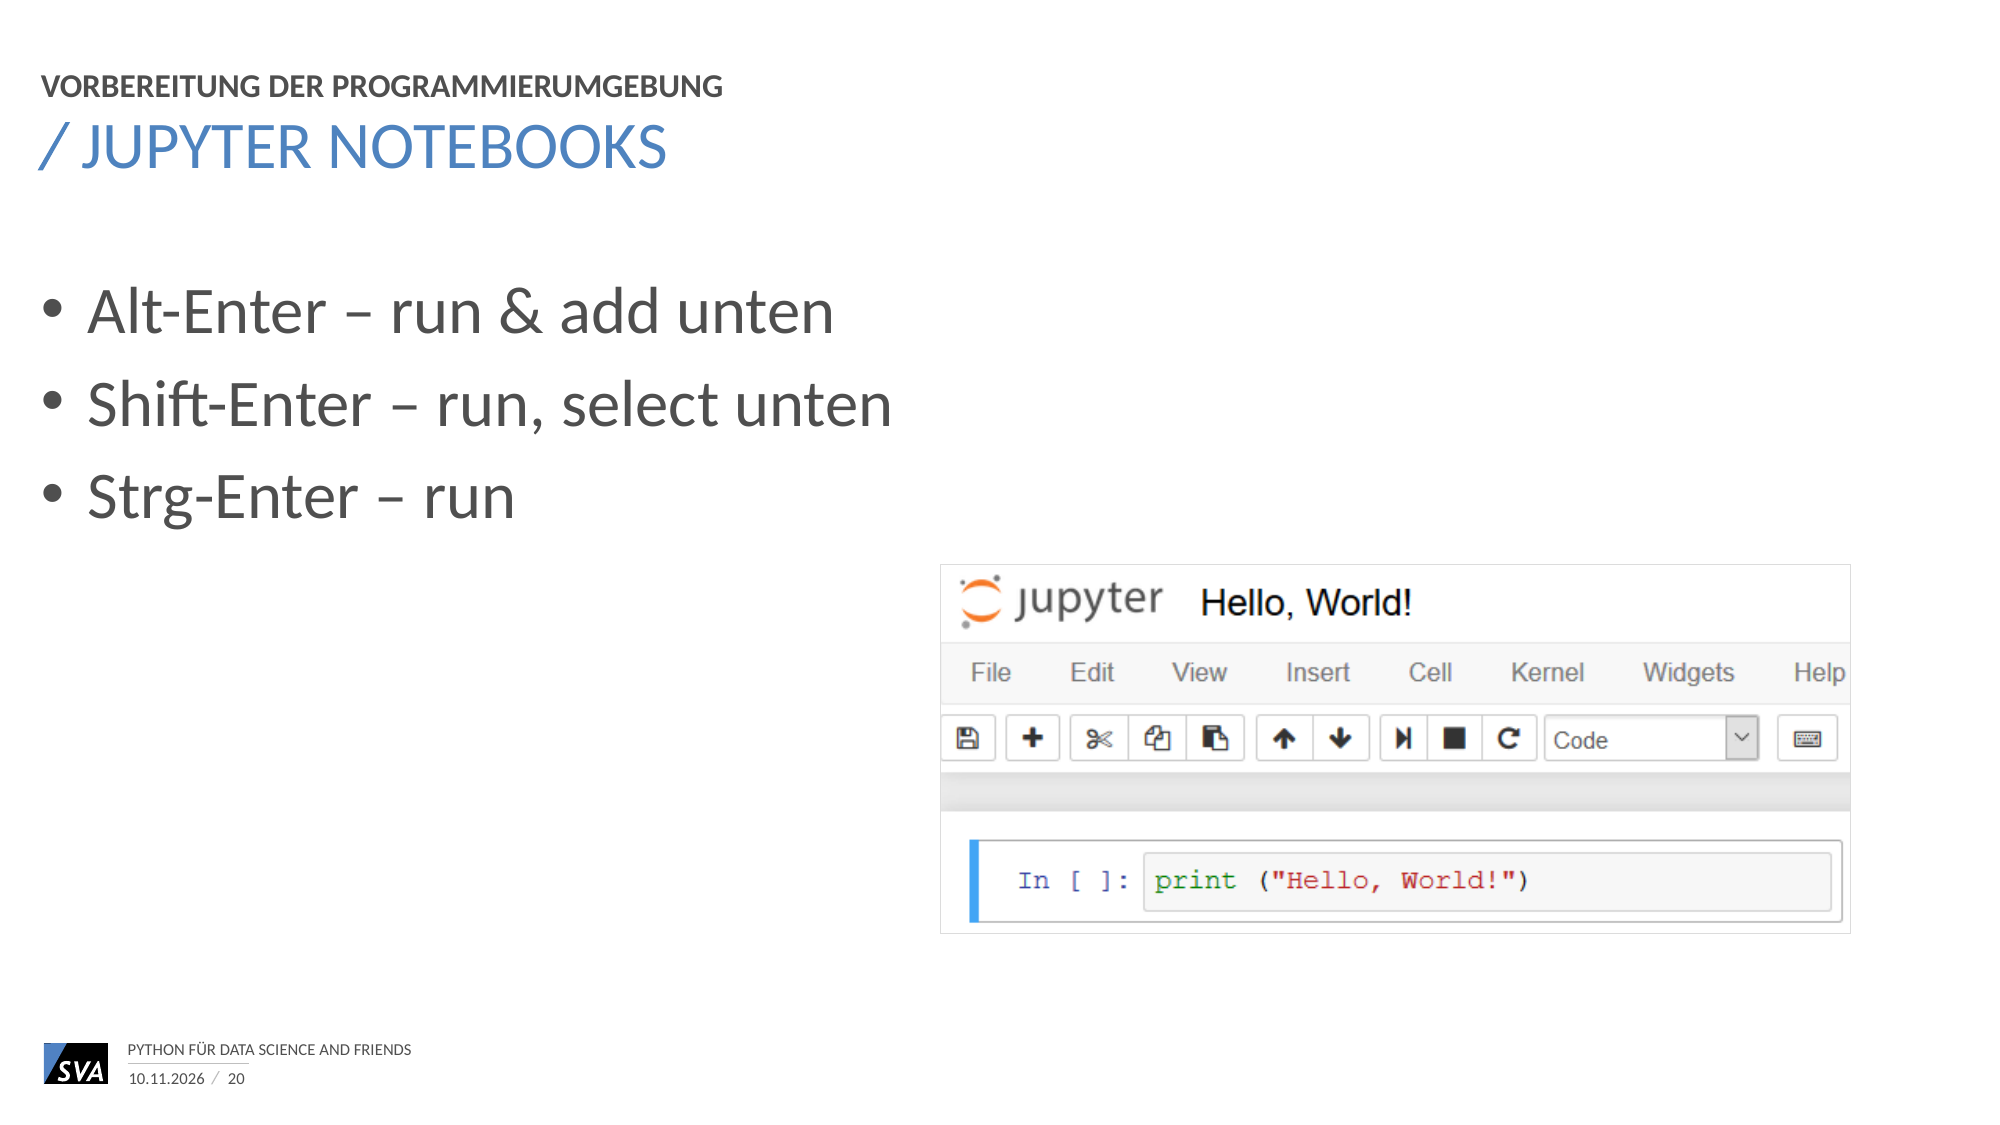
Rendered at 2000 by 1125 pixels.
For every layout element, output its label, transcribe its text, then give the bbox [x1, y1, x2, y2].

footer Python für Data Science and Friends [127, 1041, 1297, 1059]
title Jupyter Notebooks [37, 107, 1957, 250]
picture [940, 564, 1851, 934]
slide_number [128, 1068, 207, 1087]
slide_number 20 [227, 1068, 261, 1087]
list Alt-Enter – run & add unten Shift-Enter – run, select unten Strg-Enter – run [40, 267, 941, 966]
subtitle Vorbereitung der Programmierumgebung [40, 63, 1652, 105]
